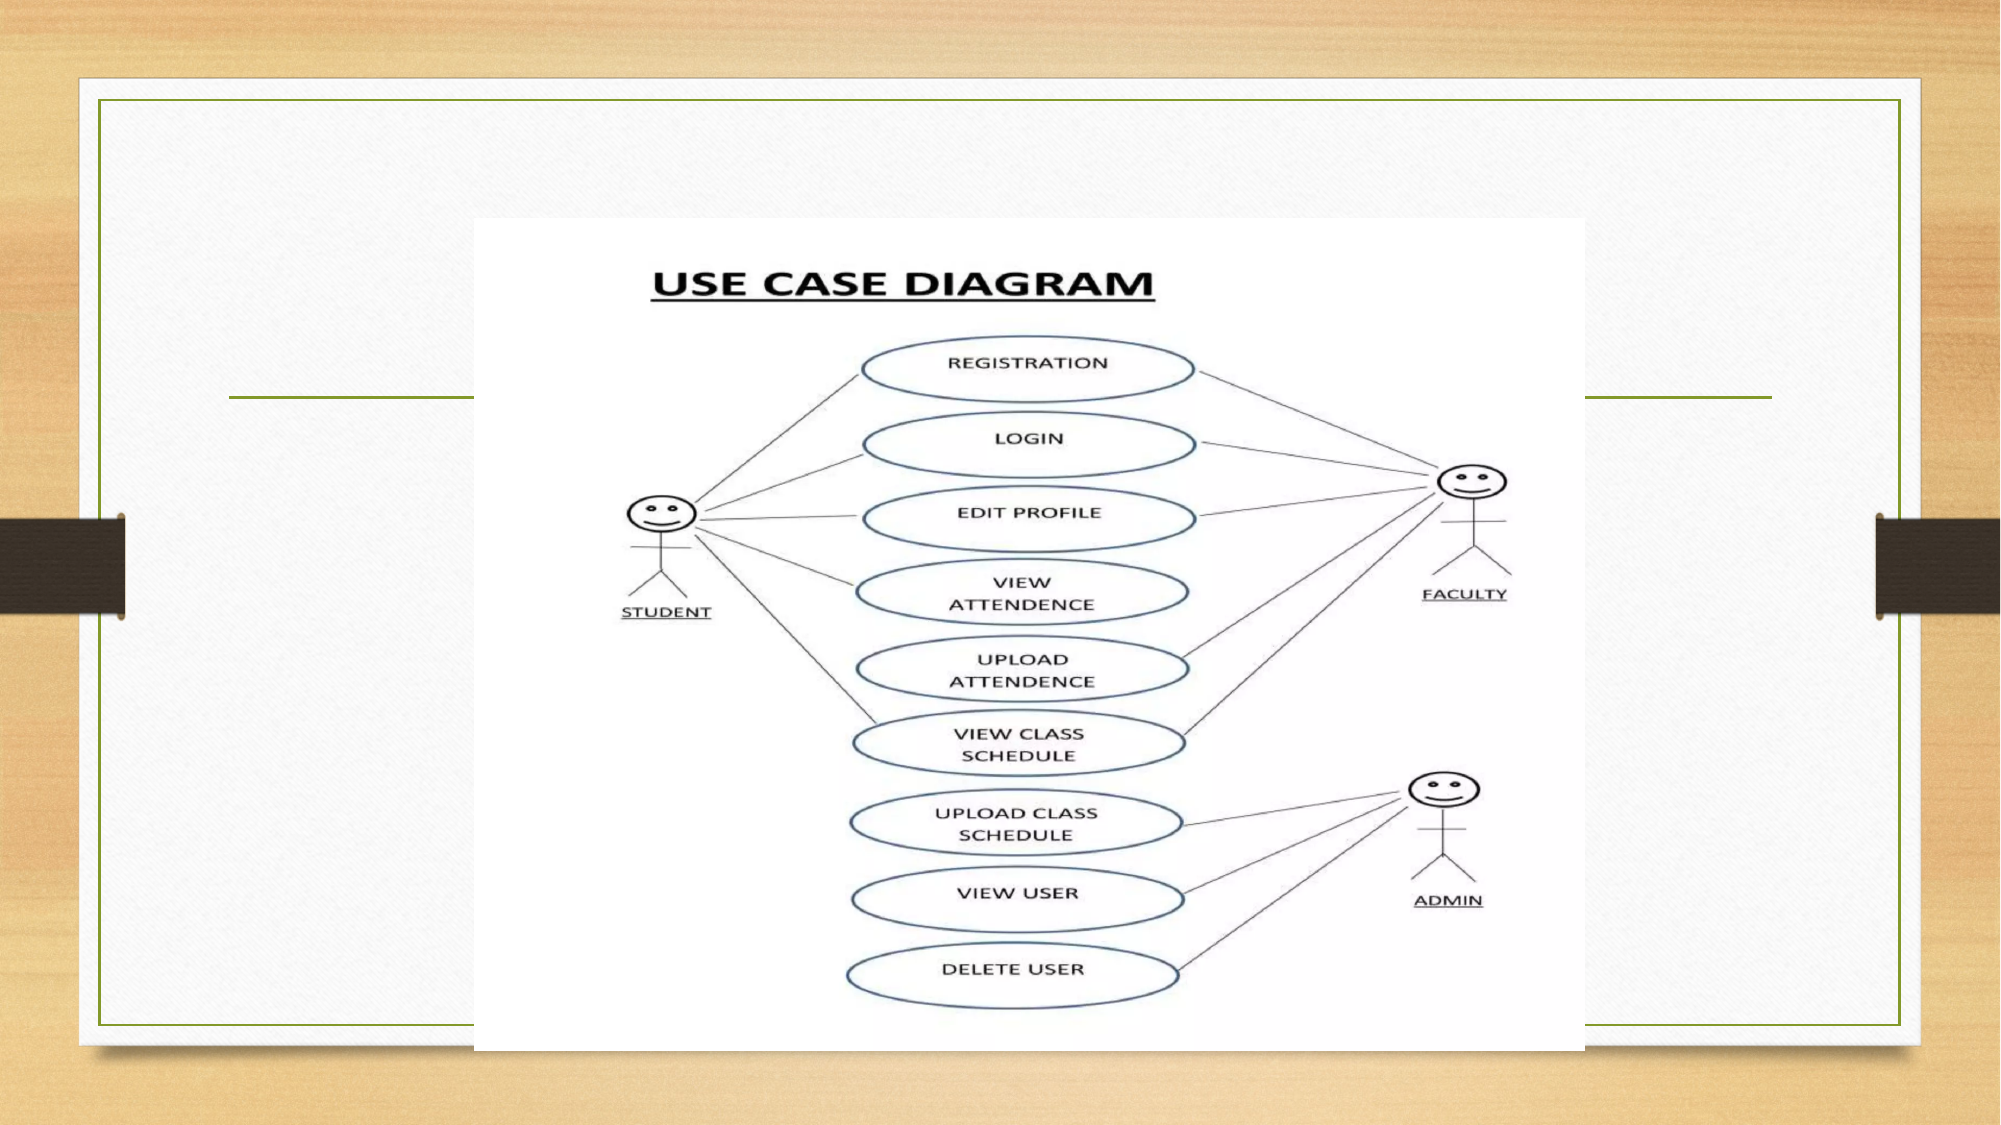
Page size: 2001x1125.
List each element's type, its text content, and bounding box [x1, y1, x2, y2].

picture [0, 0, 2001, 1125]
title Use case diagram [212, 161, 1788, 375]
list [474, 218, 1585, 1051]
